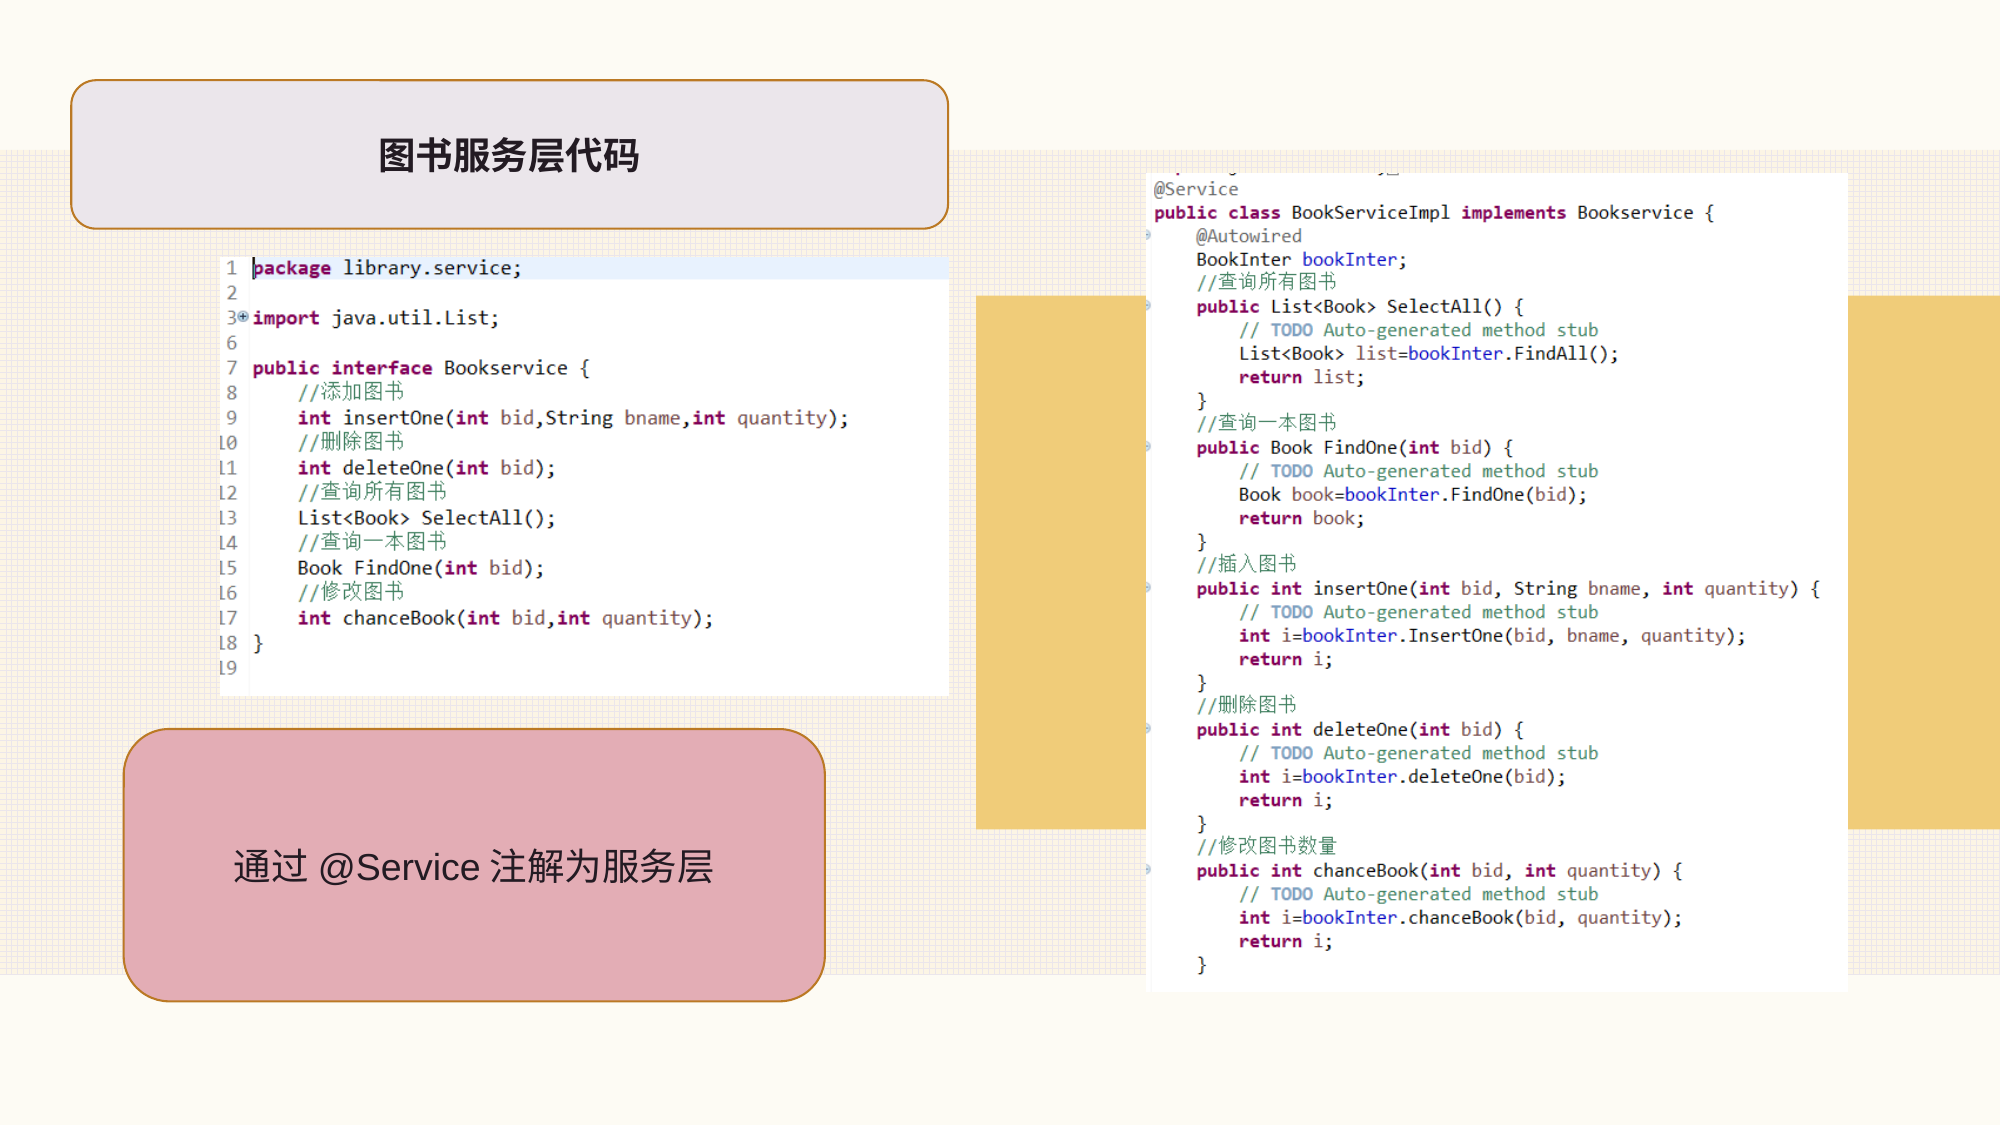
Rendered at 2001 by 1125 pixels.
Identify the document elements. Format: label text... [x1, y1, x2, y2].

picture [1146, 173, 1848, 992]
text_box 通过@Service注解为服务层 [122, 727, 826, 1003]
picture [220, 257, 949, 696]
text_box 图书服务层代码 [70, 79, 950, 230]
